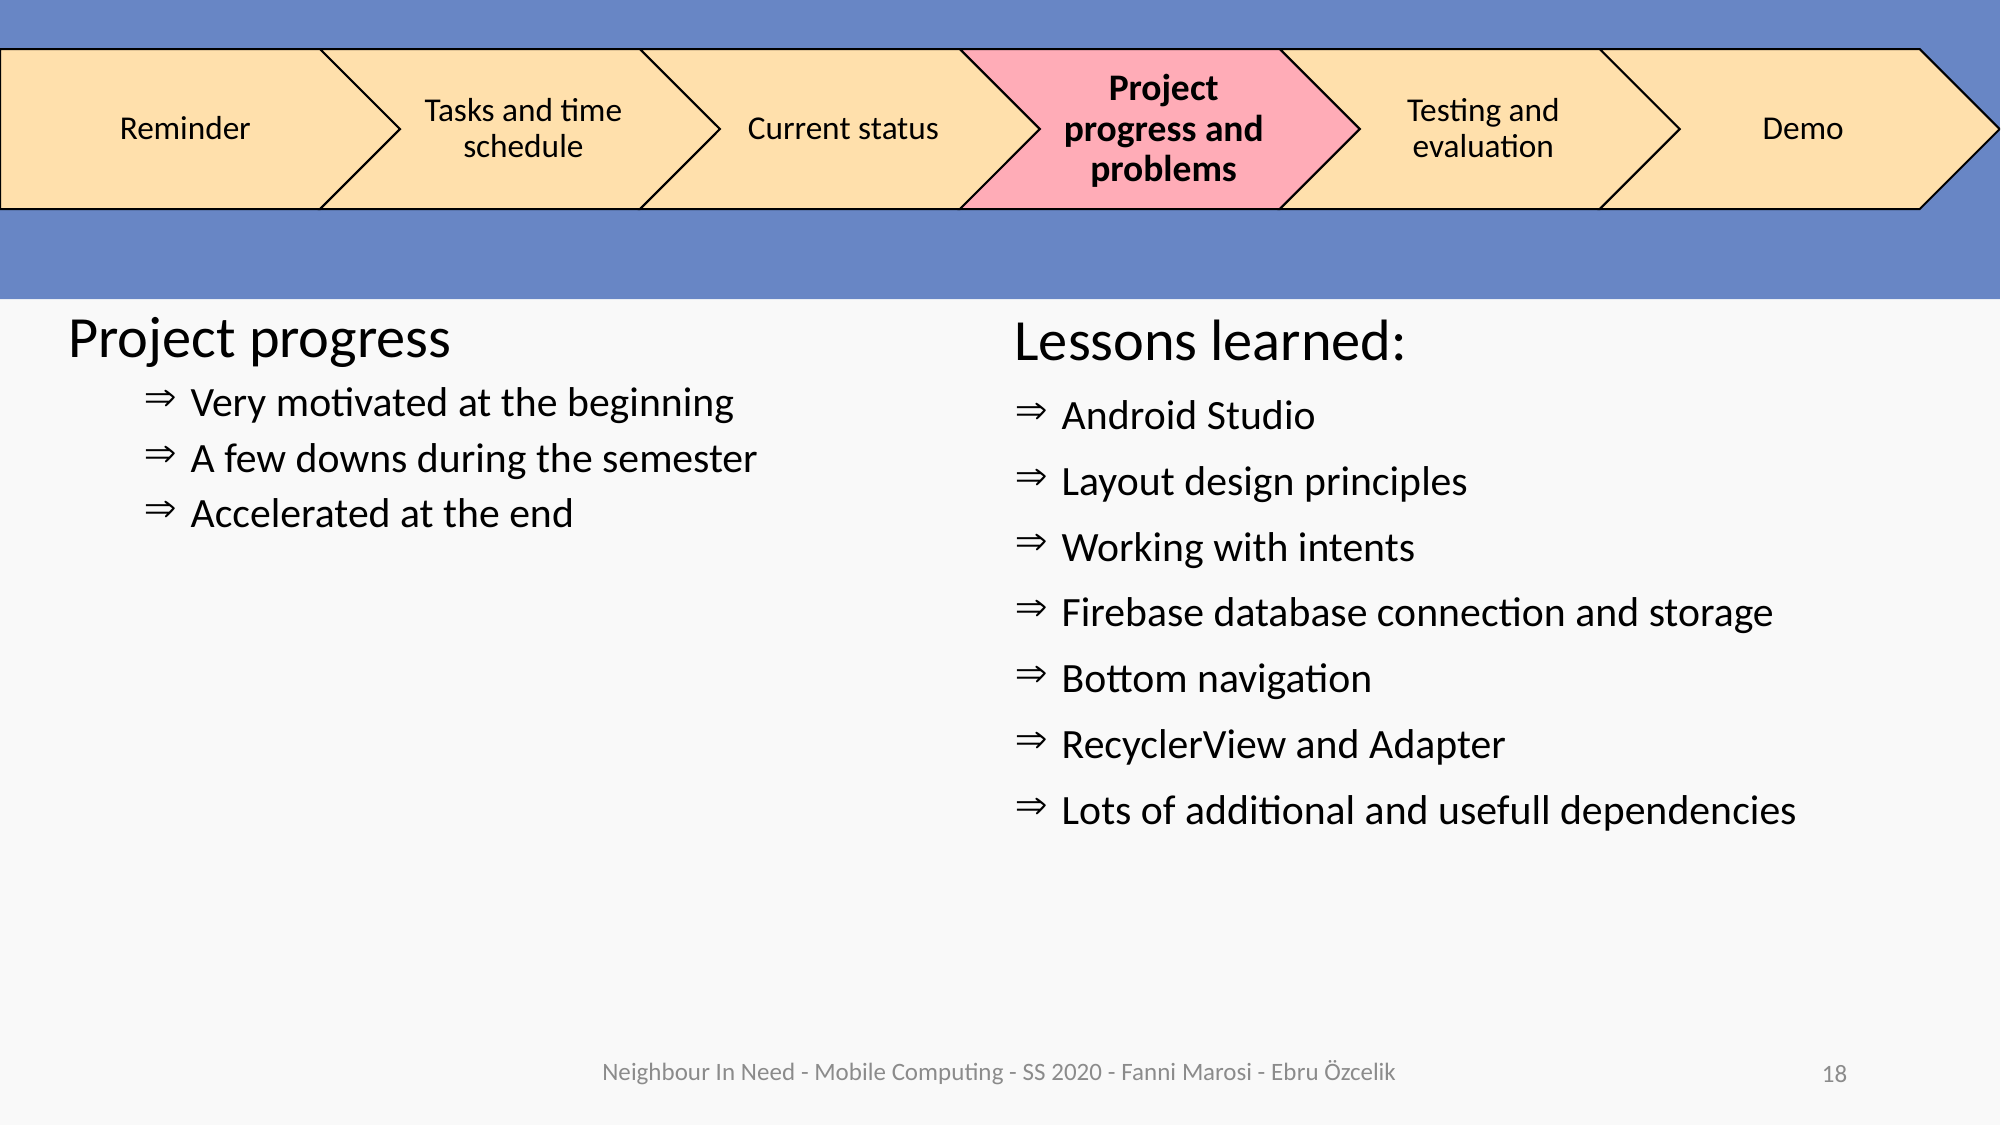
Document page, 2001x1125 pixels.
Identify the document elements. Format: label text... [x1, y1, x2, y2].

footer Neighbour In Need - Mobile Computing - SS 2020 - Fanni Marosi - Ebru Özcelik [473, 1071, 1527, 1101]
slide_number 18 [1412, 1073, 1863, 1103]
text_box Project progress Very motivated at the beginning A few downs during the semester Accelerated at the end [53, 300, 1000, 1071]
text_box Lessons learned: Android Studio Layout design principles Working with intents Firebase database connection and storage Bottom navigation RecyclerView and Adapter Lots of additional and usefull dependencies [999, 302, 1946, 1073]
